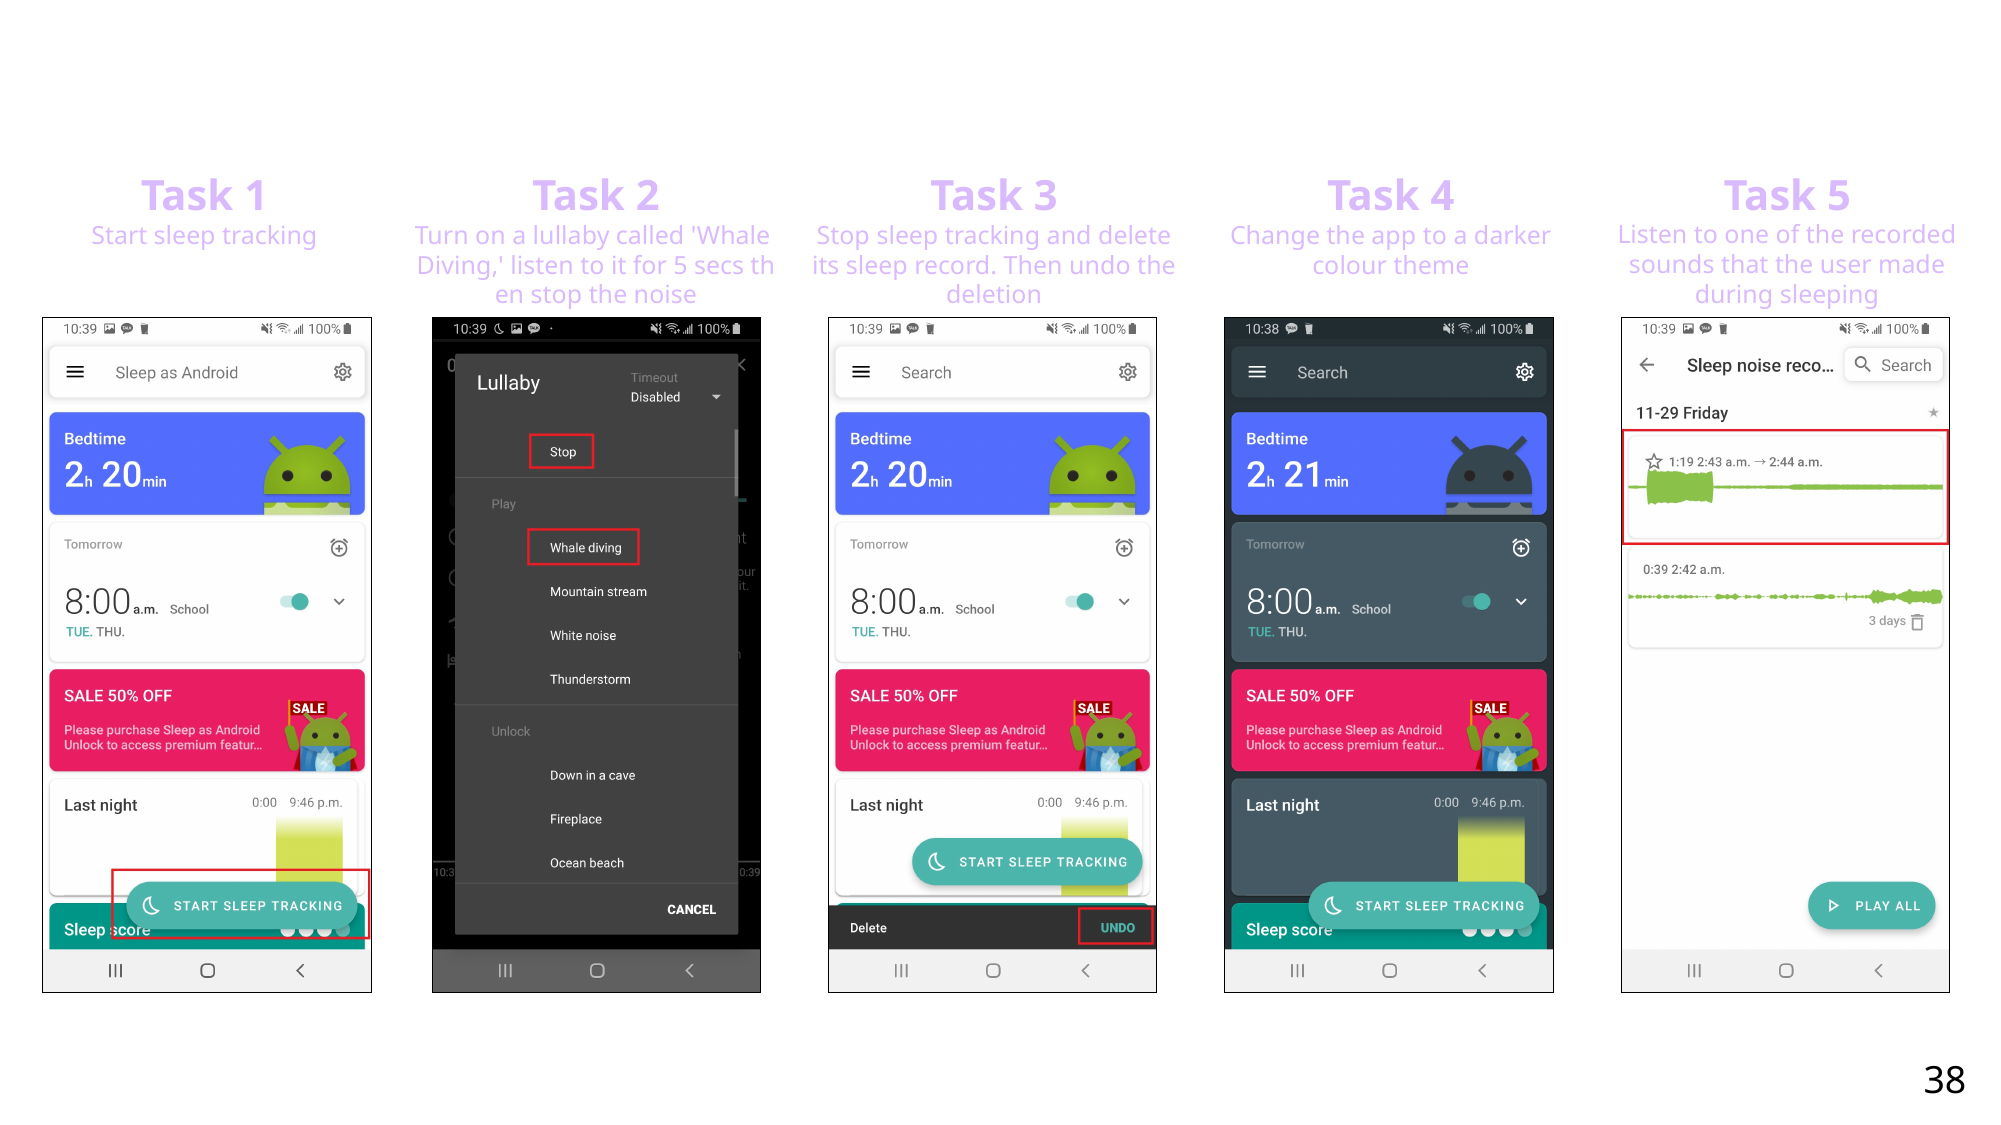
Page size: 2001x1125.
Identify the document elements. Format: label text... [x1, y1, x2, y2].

text_box Task 4 Change the app to a darker colour theme [1186, 161, 1582, 287]
text_box Task 2 Turn on a lullaby called 'Whale Diving,' listen to it for 5 secs then stop the noise [396, 161, 789, 317]
picture [1224, 317, 1554, 993]
text_box 38 [1908, 1048, 1982, 1108]
picture [1621, 317, 1950, 993]
text_box Task 3 Stop sleep tracking and delete its sleep record. Then undo the deletion [789, 161, 1199, 317]
picture [42, 317, 372, 993]
text_box Task 1 Start sleep tracking [0, 161, 396, 257]
picture [828, 317, 1157, 993]
picture [432, 317, 761, 993]
text_box Task 5 Listen to one of the recorded sounds that the user made during sleeping [1582, 161, 1992, 316]
